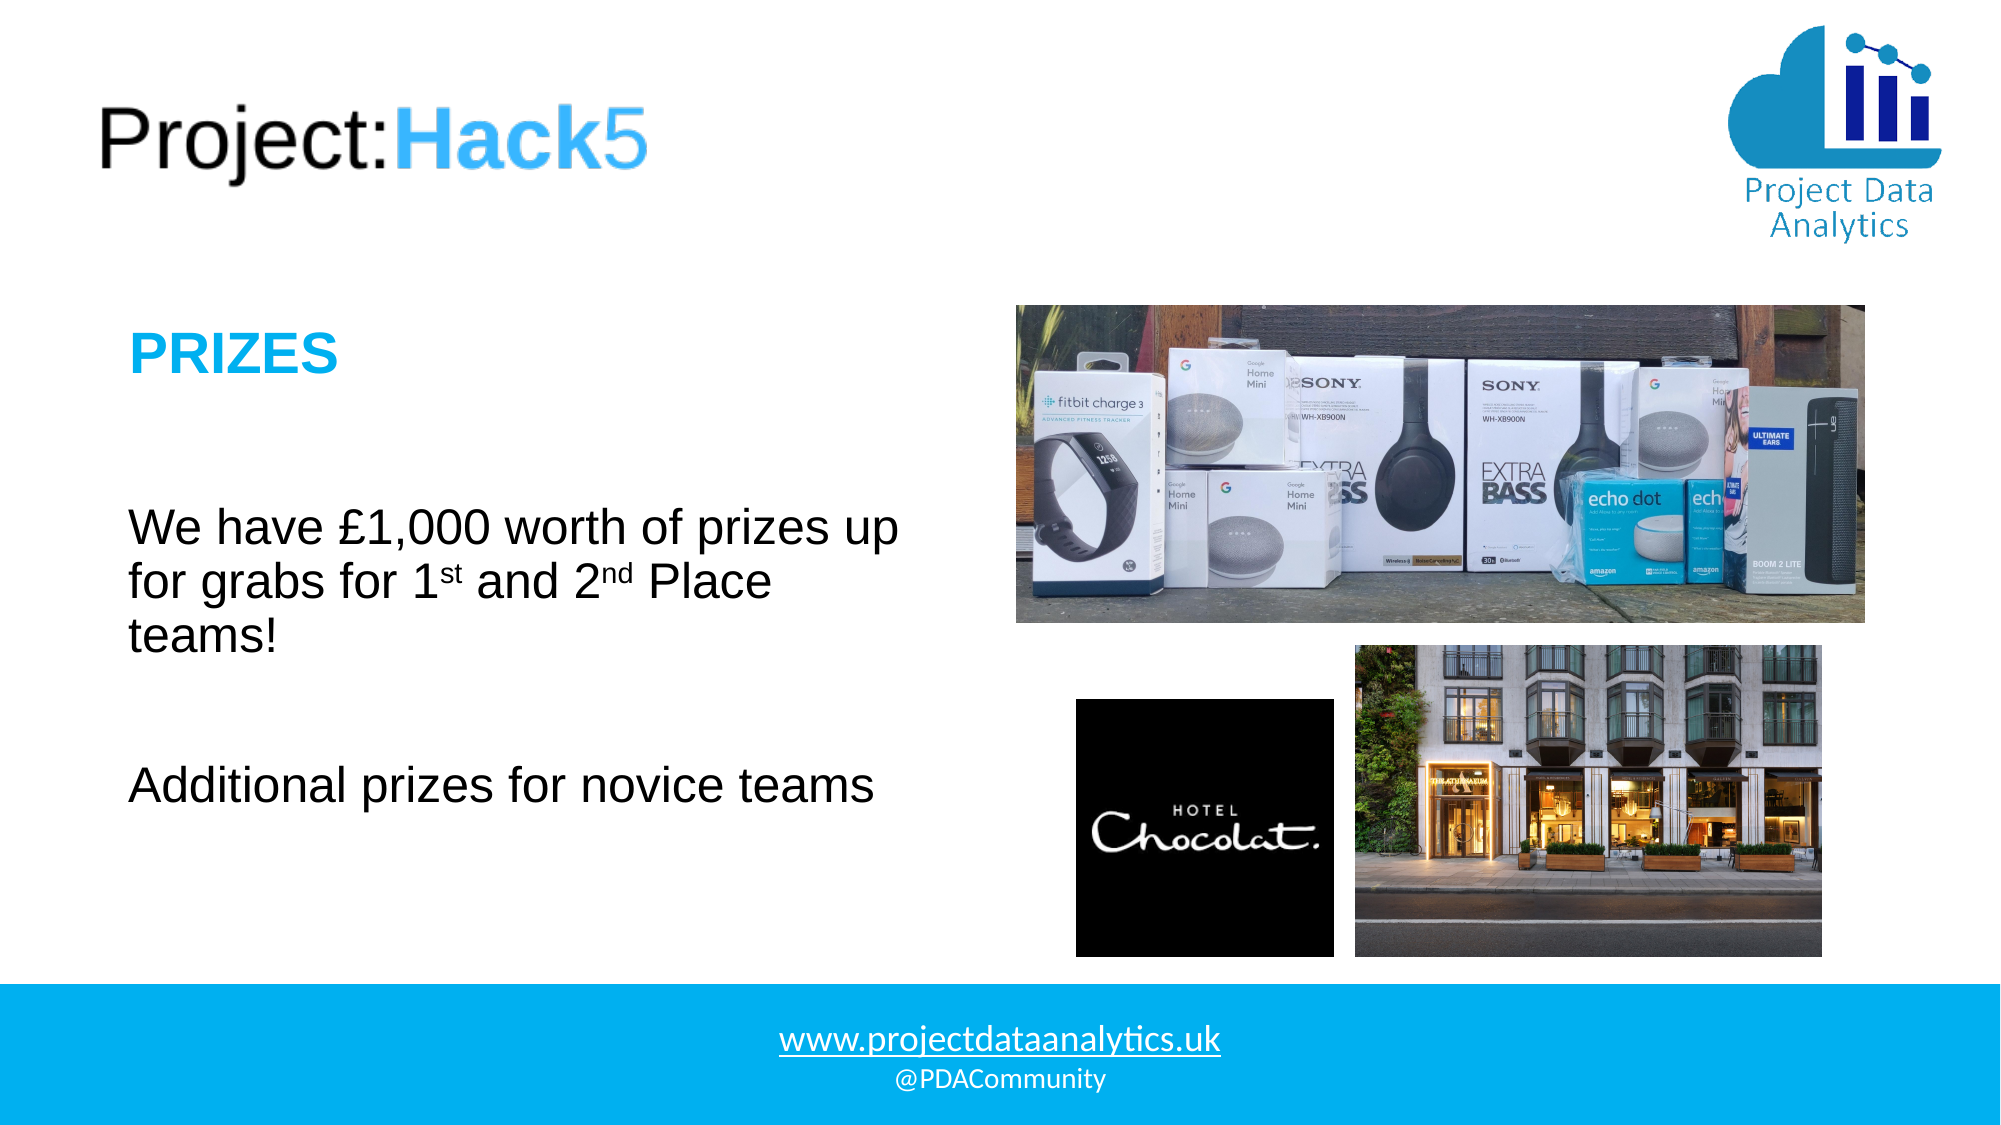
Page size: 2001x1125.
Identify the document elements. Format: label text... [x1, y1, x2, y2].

picture [1016, 305, 1865, 624]
text_box PRIZES [114, 315, 355, 394]
picture [1076, 699, 1334, 957]
list We have £1,000 worth of prizes up for grabs for 1st and 2nd Place teams! Additional prizes for novice teams [113, 403, 924, 897]
picture [0, 0, 764, 560]
picture [1703, 0, 1966, 248]
picture [1355, 645, 1822, 957]
